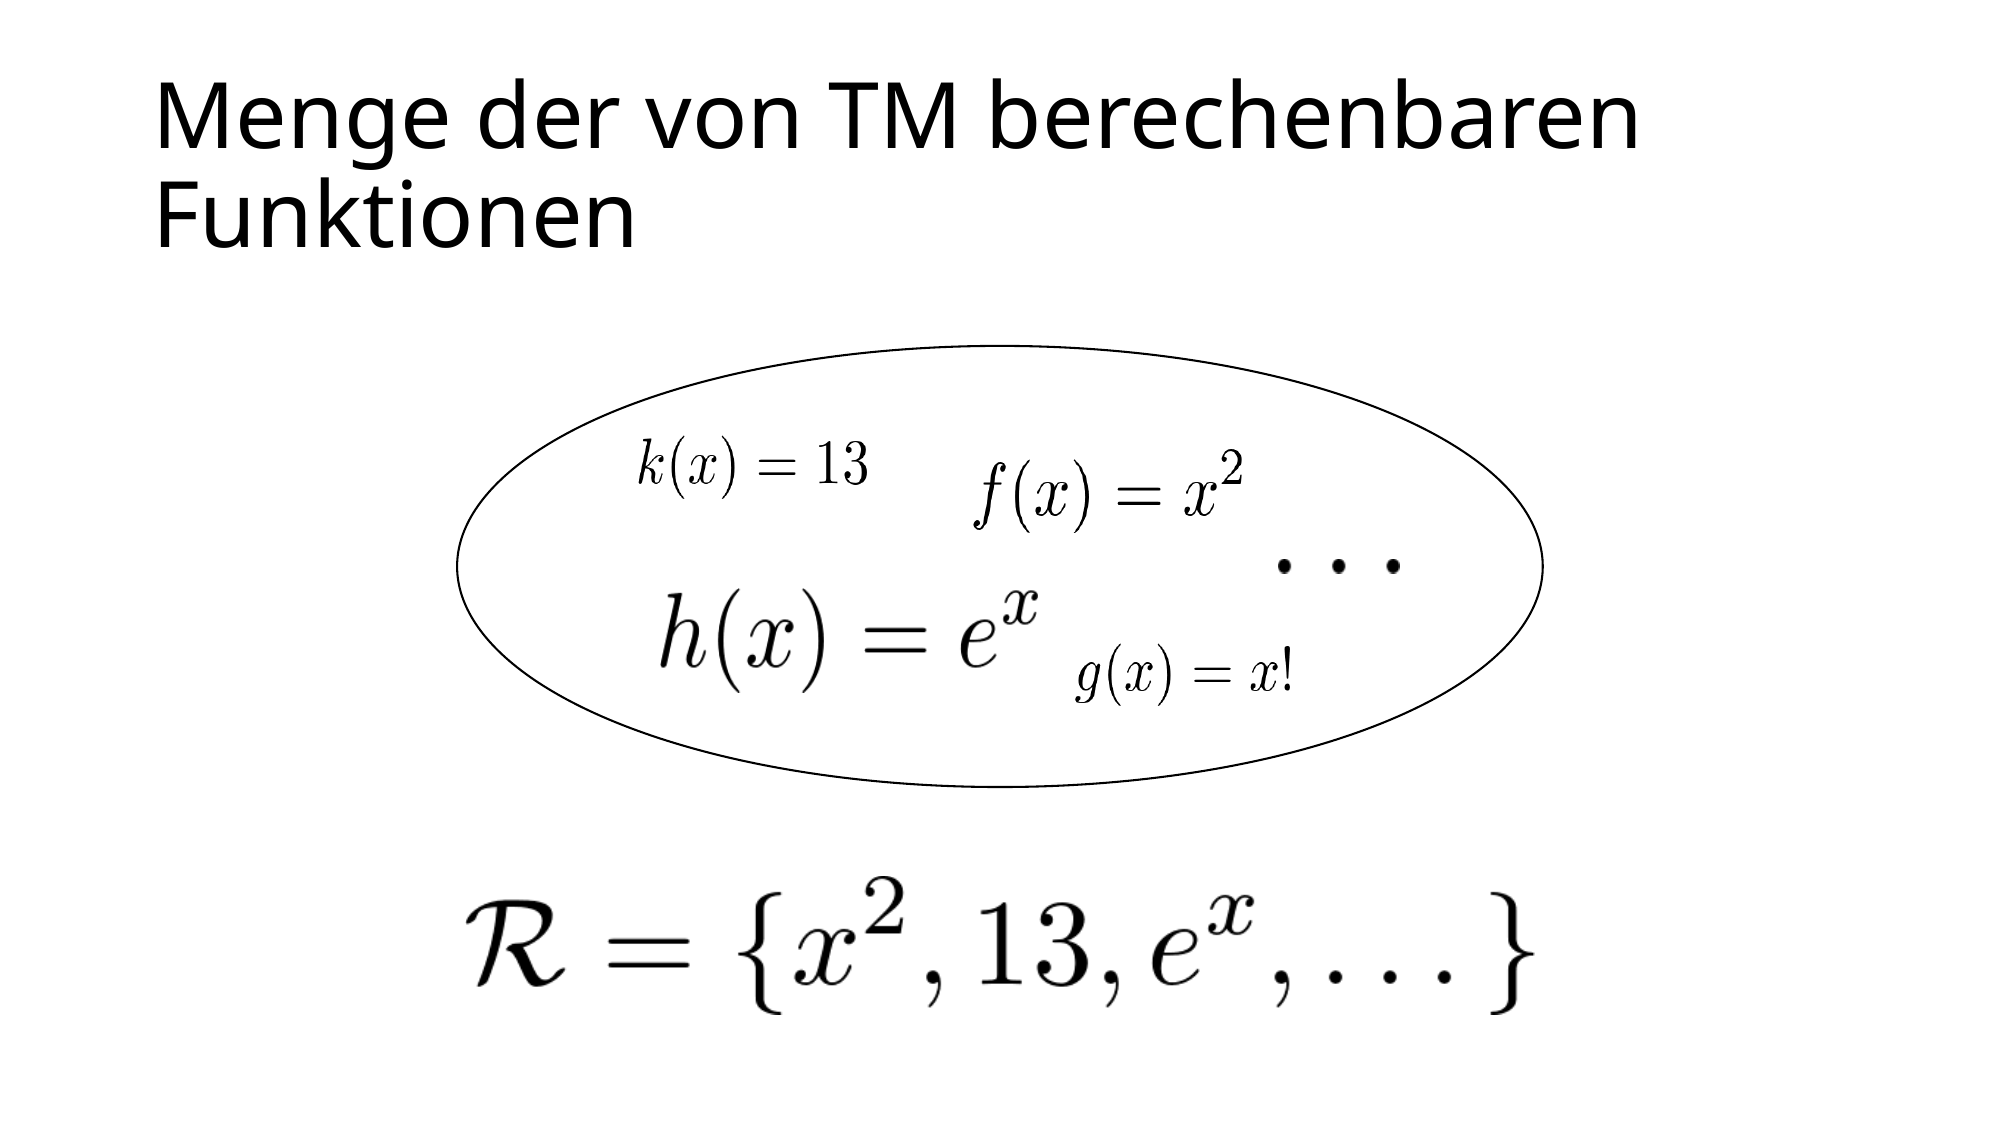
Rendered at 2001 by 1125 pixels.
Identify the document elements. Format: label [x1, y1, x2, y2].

text_box [457, 345, 1543, 788]
picture [465, 876, 1535, 1015]
